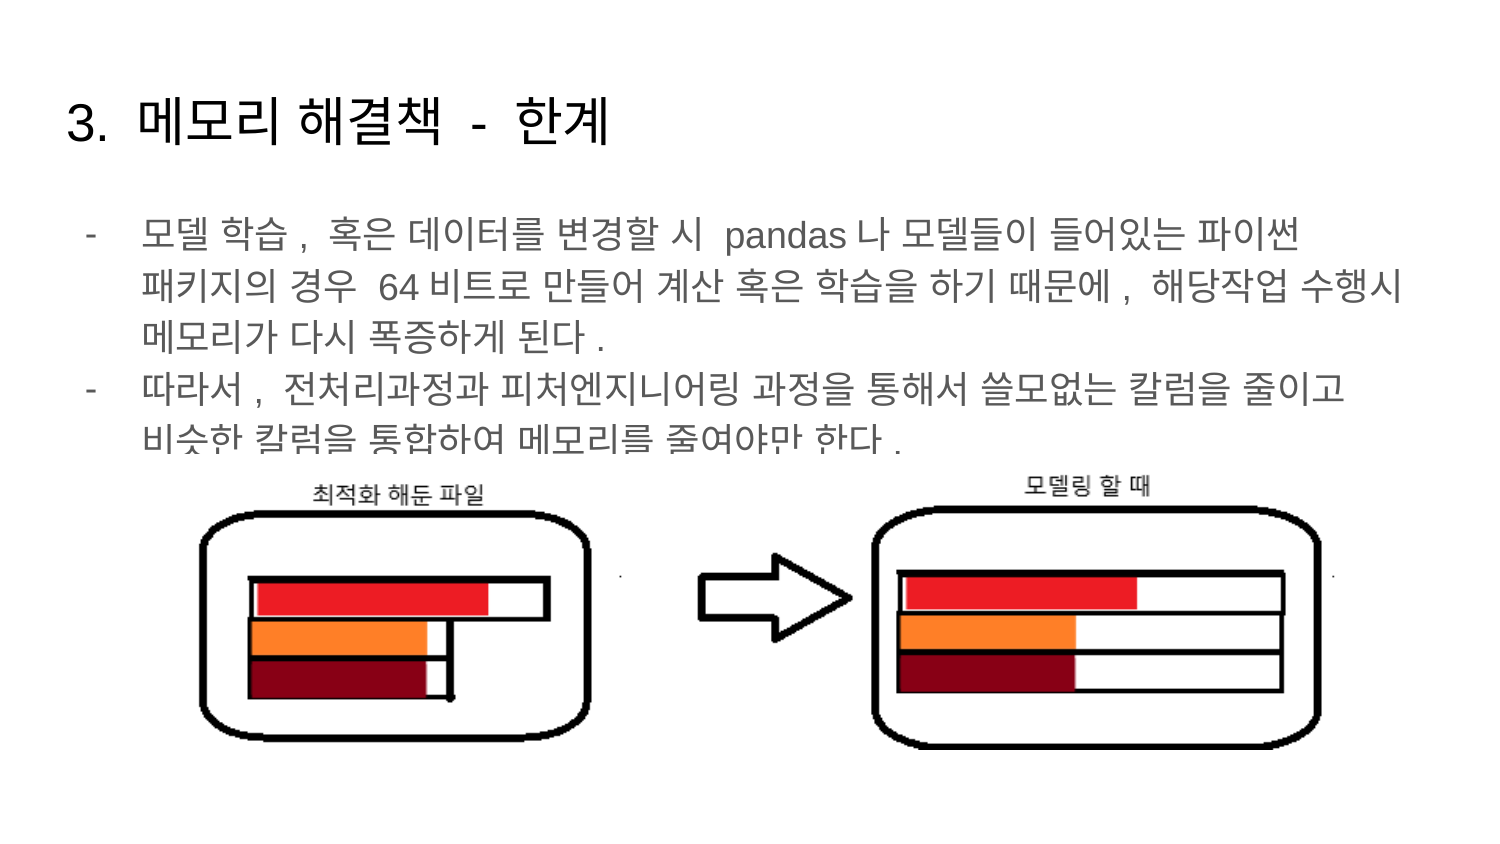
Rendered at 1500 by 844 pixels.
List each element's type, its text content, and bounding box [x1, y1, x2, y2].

list 모델 학습, 혹은 데이터를 변경할 시 pandas나 모델들이 들어있는 파이썬 패키지의 경우 64비트로 만들어 계산 혹은 학습을 하기 때문에, 해당작업 수행시 메모리가 다시 폭증하게 된다. 따라서, 전처리과정과 피처엔지니어링 과정을 통해서 쓸모없는 칼럼을 줄이고 비슷한 칼럼을 통합하여 메모리를 줄여야만 한다. [51, 189, 1449, 750]
title 3. 메모리 해결책 - 한계 [51, 72, 1449, 167]
picture [139, 454, 1339, 750]
